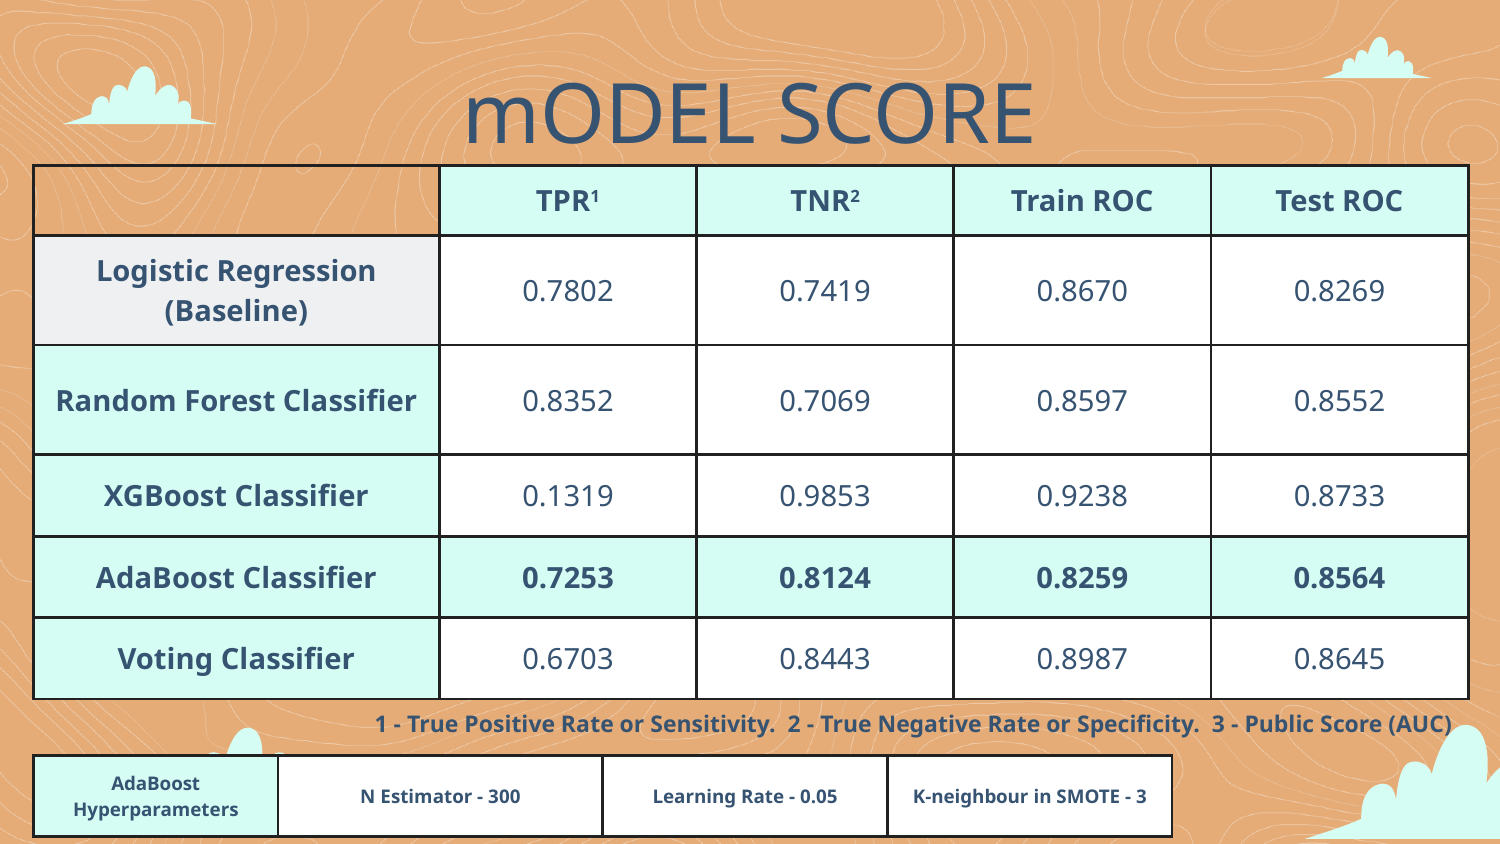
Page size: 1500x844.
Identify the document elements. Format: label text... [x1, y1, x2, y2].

table_cell 0.8733 [1212, 456, 1467, 535]
table_cell 0.7253 [441, 538, 695, 616]
table_cell 0.1319 [441, 456, 695, 535]
table_cell 0.8670 [955, 237, 1210, 344]
table_cell 0.8352 [441, 346, 695, 453]
table_cell 0.7069 [698, 346, 952, 453]
table_cell Voting Classifier [35, 619, 438, 698]
table_cell 0.8597 [955, 346, 1210, 453]
table_cell AdaBoost Classifier [35, 538, 438, 616]
table_cell 0.8443 [698, 619, 952, 694]
title mODEL SCORE [117, 79, 1383, 141]
table_header TNR2 [698, 167, 952, 234]
table_cell Random Forest Classifier [35, 346, 438, 453]
table_cell 0.8259 [955, 538, 1210, 616]
table_header AdaBoost Hyperparameters [35, 757, 277, 835]
table_cell 0.8987 [955, 619, 1210, 694]
table_cell 0.8564 [1212, 538, 1467, 616]
table_cell Logistic Regression (Baseline) [35, 237, 438, 344]
table_header K-neighbour in SMOTE - 3 [889, 757, 1171, 835]
table_cell 0.8552 [1212, 346, 1467, 453]
table_cell 0.7419 [698, 237, 952, 344]
table_cell 0.8645 [1212, 619, 1467, 694]
table_header TPR1 [441, 167, 695, 234]
table_cell 0.7802 [441, 237, 695, 344]
table_header Test ROC [1212, 167, 1467, 234]
table_cell XGBoost Classifier [35, 456, 438, 535]
text_box 1 - True Positive Rate or Sensitivity. 2 - True Negative Rate or Specificity. 3 - Public Score (AUC) [270, 694, 1469, 745]
table_cell 0.9238 [955, 456, 1210, 535]
table_header Learning Rate - 0.05 [604, 757, 886, 835]
table_cell 0.8269 [1212, 237, 1467, 344]
table_header [35, 167, 438, 234]
table_cell 0.6703 [441, 619, 695, 694]
table_cell 0.8124 [698, 538, 952, 616]
table_header Train ROC [955, 167, 1210, 234]
table_cell 0.9853 [698, 456, 952, 535]
table_header N Estimator - 300 [279, 757, 601, 835]
